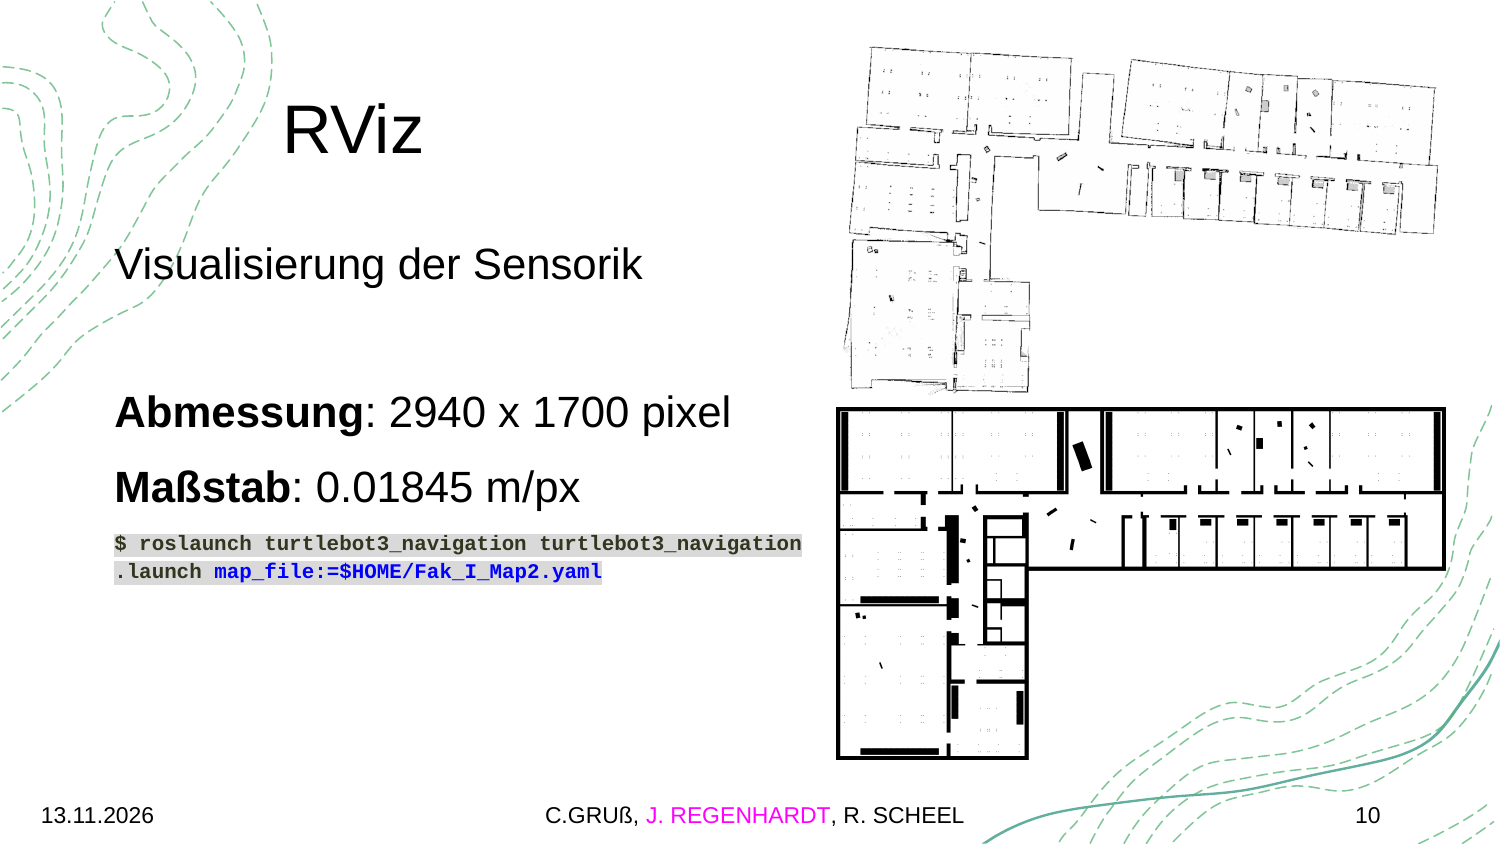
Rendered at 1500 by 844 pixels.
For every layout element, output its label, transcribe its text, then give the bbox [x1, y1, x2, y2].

footer C.GRUß, J. REGENHARDT, R. SCHEEL [501, 797, 1008, 831]
picture [835, 407, 1446, 761]
slide_number 10 [1342, 797, 1392, 831]
title RViz [270, 44, 741, 208]
picture [840, 44, 1441, 398]
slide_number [29, 797, 167, 831]
list Visualisierung der Sensorik Abmessung: 2940 x 1700 pixel Maßstab: 0.01845 m/px $ roslaunch turtlebot3_navigation turtlebot3_navigation .launch map_file:=$HOME/Fak_I_Map2.yaml [103, 224, 825, 760]
